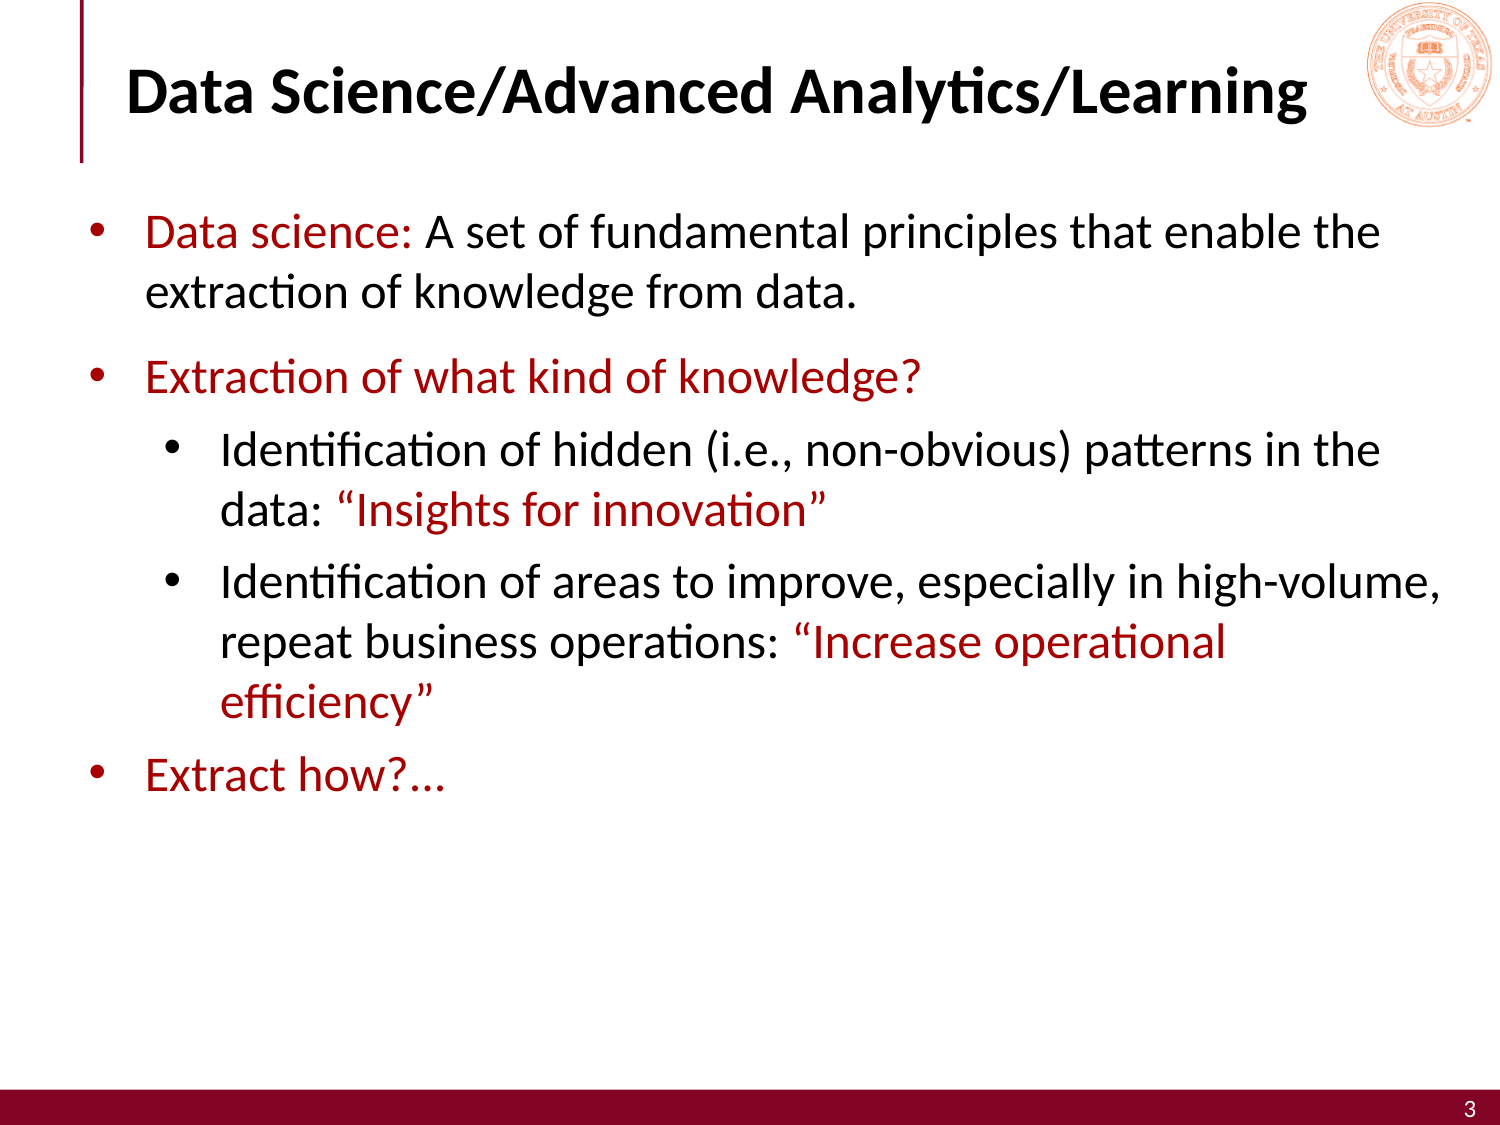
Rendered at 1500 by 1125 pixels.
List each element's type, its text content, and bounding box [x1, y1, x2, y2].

text_box Data science: A set of fundamental principles that enable the extraction of knowledge from data. Extraction of what kind of knowledge? Identification of hidden (i.e., non-obvious) patterns in the data: “Insights for innovation” Identification of areas to improve, especially in high-volume, repeat business operations: “Increase operational efficiency” Extract how?... [73, 191, 1467, 809]
title Data Science/Advanced Analytics/Learning [111, 45, 1373, 129]
slide_number 3 [1141, 1077, 1492, 1125]
picture [1360, 0, 1498, 140]
